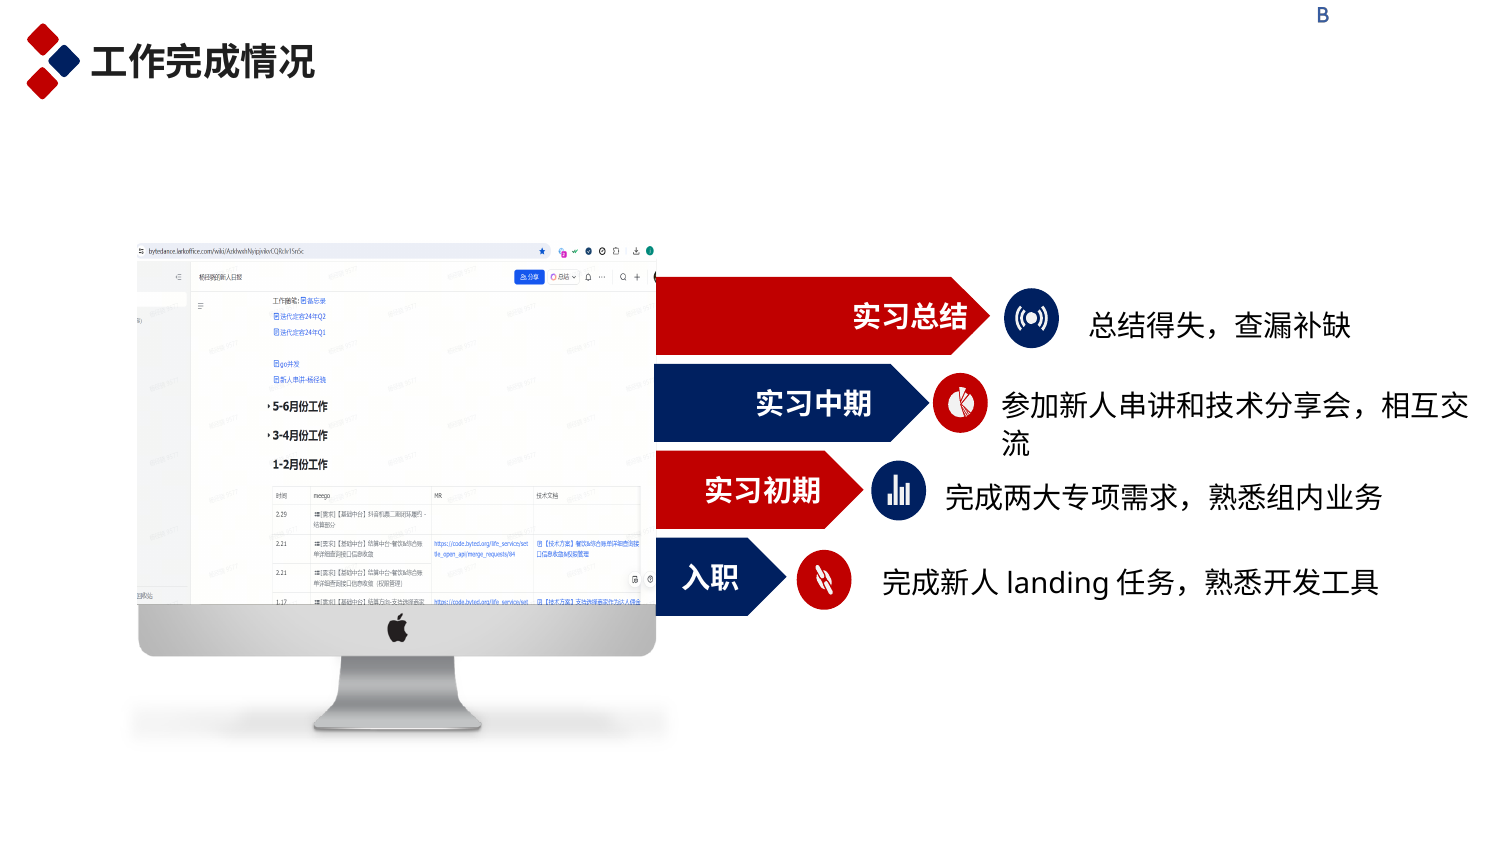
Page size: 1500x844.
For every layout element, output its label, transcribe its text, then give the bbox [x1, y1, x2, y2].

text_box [818, 549, 852, 610]
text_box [871, 460, 927, 521]
picture [0, 194, 818, 797]
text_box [932, 372, 988, 433]
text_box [818, 276, 1445, 355]
text_box 完成两大专项需求，熟悉组内业务 [933, 470, 1405, 521]
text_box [26, 23, 81, 100]
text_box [654, 363, 930, 442]
text_box 工作完成情况 [81, 32, 478, 89]
picture [1233, 7, 1495, 75]
text_box 参加新人串讲和技术分享会，相互交流 [990, 377, 1500, 466]
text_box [818, 450, 864, 529]
text_box 完成新人landing任务，熟悉开发工具 [871, 555, 1405, 605]
